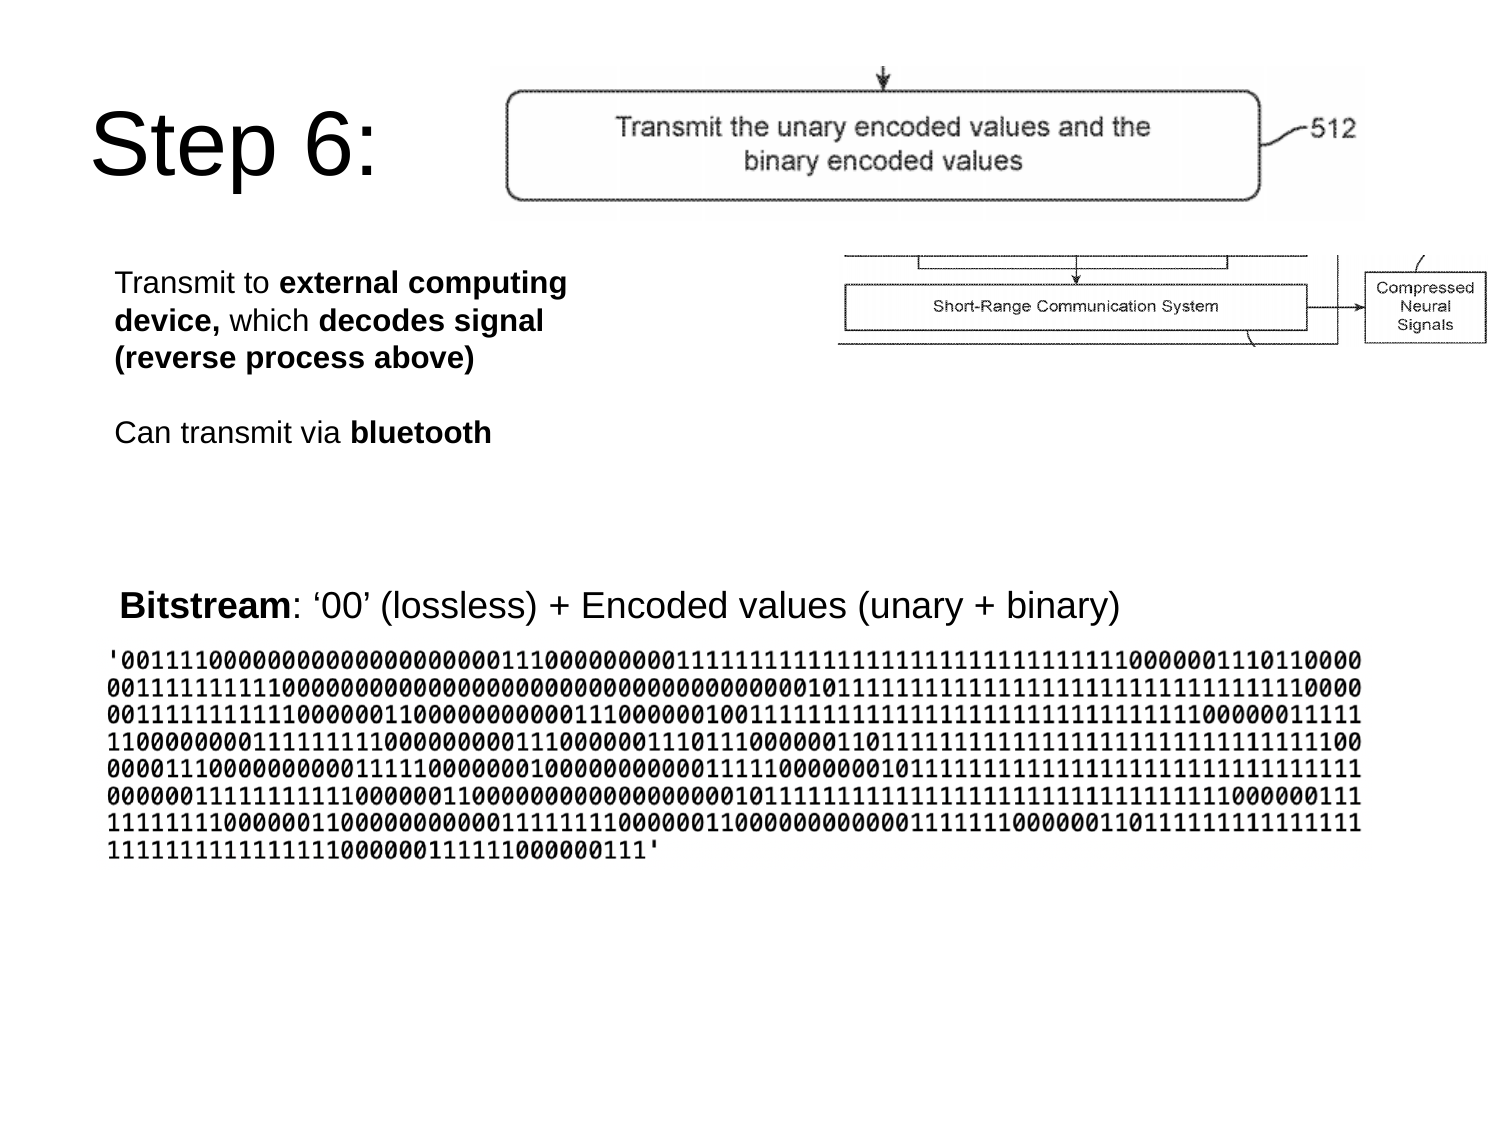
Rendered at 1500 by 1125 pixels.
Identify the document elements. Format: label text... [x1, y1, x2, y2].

picture [837, 255, 1489, 347]
picture [96, 637, 1372, 870]
text_box Transmit to external computing device, which decodes signal (reverse process above) Can transmit via bluetooth [99, 255, 648, 480]
picture [490, 66, 1365, 222]
title Step 6: [74, 44, 1426, 233]
text_box Bitstream: ‘00’ (lossless) + Encoded values (unary + binary) [104, 573, 1203, 633]
